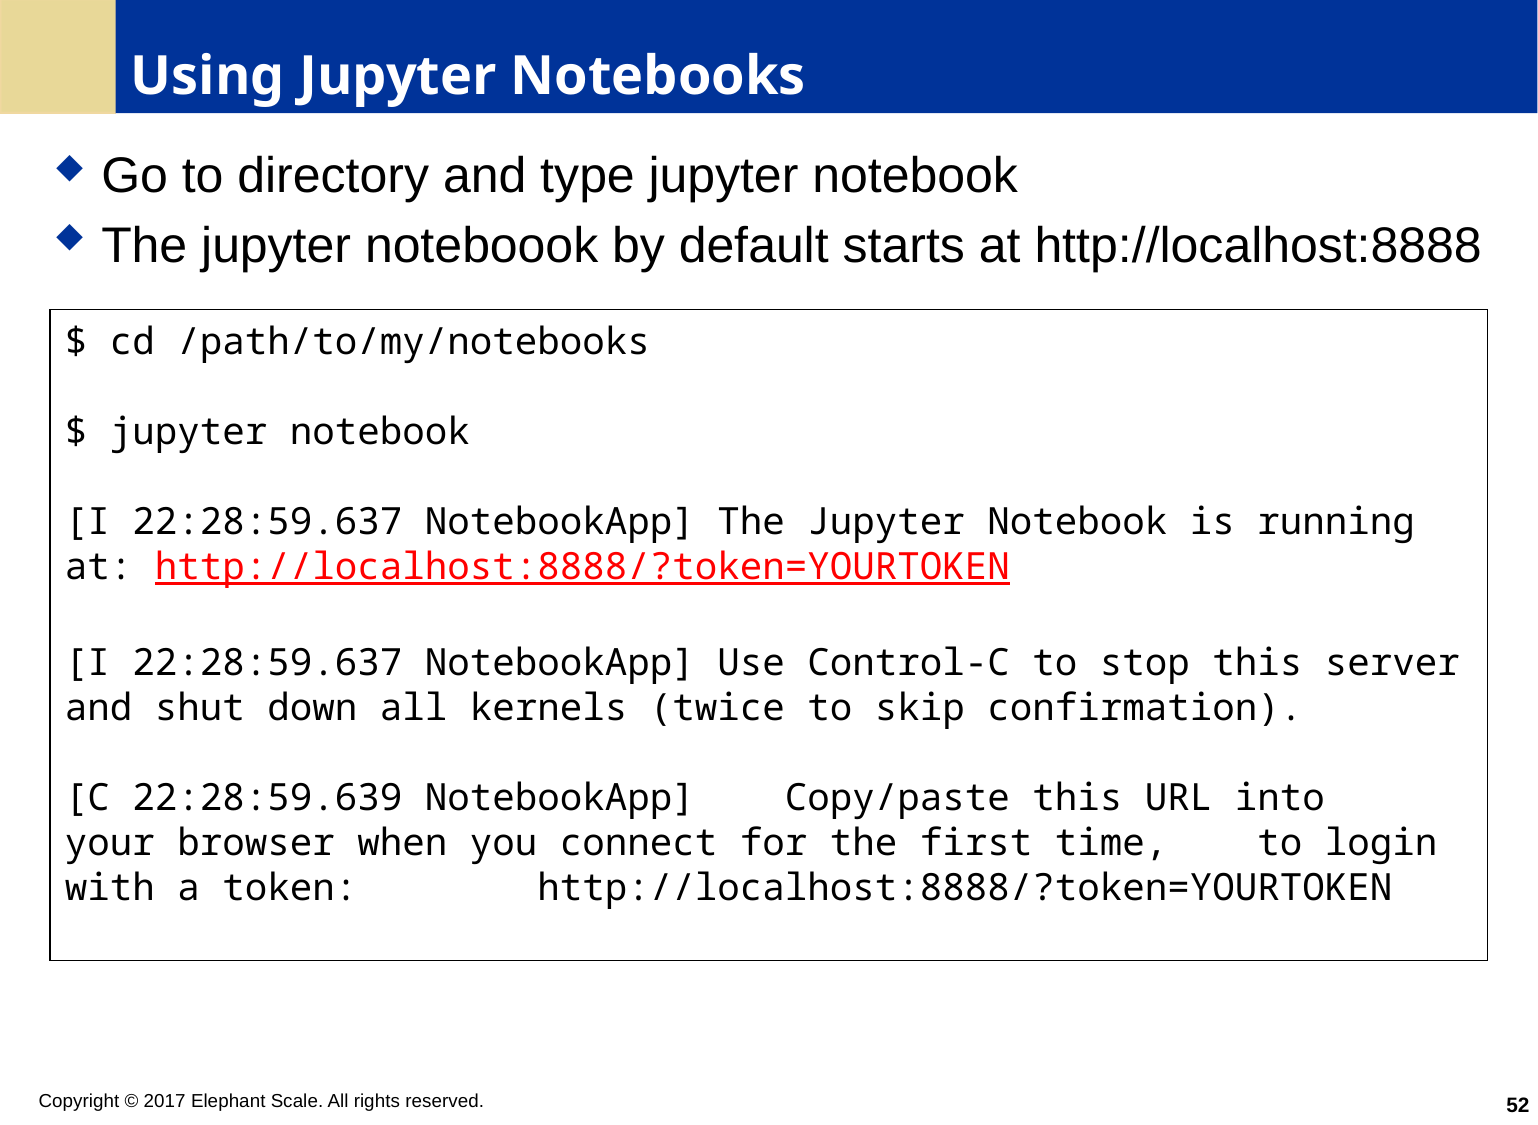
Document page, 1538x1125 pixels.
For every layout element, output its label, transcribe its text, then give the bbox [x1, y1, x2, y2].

list Go to directory and type jupyter notebook The jupyter noteboook by default starts at http://localhost:8888 [38, 134, 1500, 1061]
slide_number 52 [1439, 1079, 1530, 1117]
text_box $ cd /path/to/my/notebooks $ jupyter notebook [I 22:28:59.637 NotebookApp] The Jupyter Notebook is running at: http://localhost:8888/?token=YOURTOKEN [I 22:28:59.637 NotebookApp] Use Control-C to stop this server and shut down all kernels (twice to skip confirmation). [C 22:28:59.639 NotebookApp] Copy/paste this URL into your browser when you connect for the first time, to login with a token: http://localhost:8888/?token=YOURTOKEN [49, 309, 1488, 961]
picture [0, 0, 115, 114]
footer Copyright © 2017 Elephant Scale. All rights reserved. [38, 1088, 932, 1112]
title Using Jupyter Notebooks [115, 0, 1538, 114]
